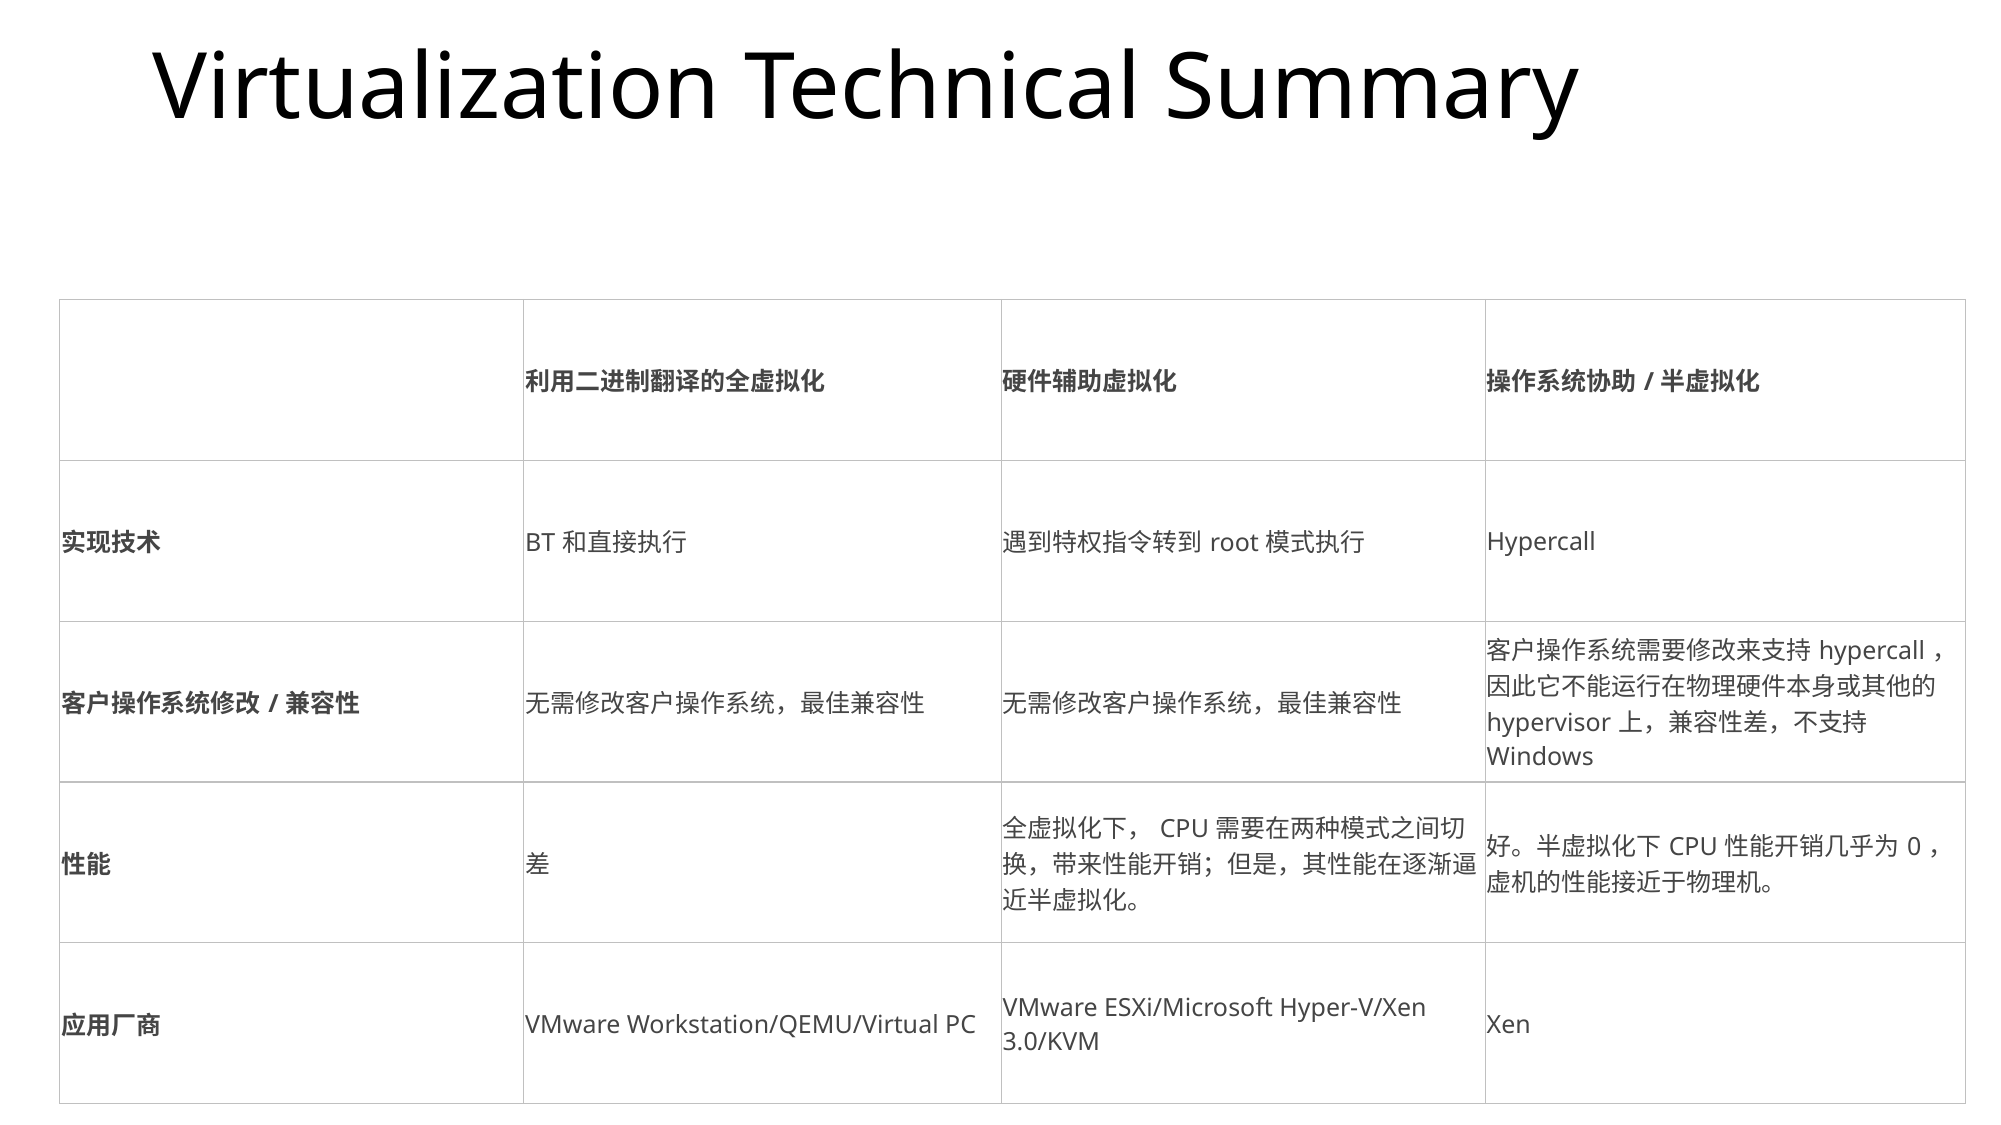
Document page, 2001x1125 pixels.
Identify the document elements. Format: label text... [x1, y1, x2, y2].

table_cell 好。半虚拟化下CPU性能开销几乎为0，虚机的性能接近于物理机。 [1486, 783, 1965, 942]
title Virtualization Technical Summary [137, 20, 1863, 158]
table_header [60, 300, 523, 460]
table_cell 性能 [60, 783, 523, 942]
table_cell Hypercall [1486, 461, 1965, 621]
table_header 利用二进制翻译的全虚拟化 [524, 300, 1001, 460]
table_cell 客户操作系统需要修改来支持hypercall，因此它不能运行在物理硬件本身或其他的hypervisor上，兼容性差，不支持Windows [1486, 622, 1965, 781]
table_cell VMware Workstation/QEMU/Virtual PC [524, 943, 1001, 1103]
table_cell 应用厂商 [60, 943, 523, 1103]
table_cell 无需修改客户操作系统，最佳兼容性 [1002, 622, 1485, 781]
table_cell 遇到特权指令转到root模式执行 [1002, 461, 1485, 621]
table_header 操作系统协助/半虚拟化 [1486, 300, 1965, 460]
table_cell 差 [524, 783, 1001, 942]
table_cell Xen [1486, 943, 1965, 1103]
table_cell 全虚拟化下，CPU需要在两种模式之间切换，带来性能开销；但是，其性能在逐渐逼近半虚拟化。 [1002, 783, 1485, 942]
table_cell 无需修改客户操作系统，最佳兼容性 [524, 622, 1001, 781]
table_header 硬件辅助虚拟化 [1002, 300, 1485, 460]
table_cell 实现技术 [60, 461, 523, 621]
table_cell BT和直接执行 [524, 461, 1001, 621]
table_cell VMware ESXi/Microsoft Hyper-V/Xen 3.0/KVM [1002, 943, 1485, 1103]
table_cell 客户操作系统修改/兼容性 [60, 622, 523, 781]
